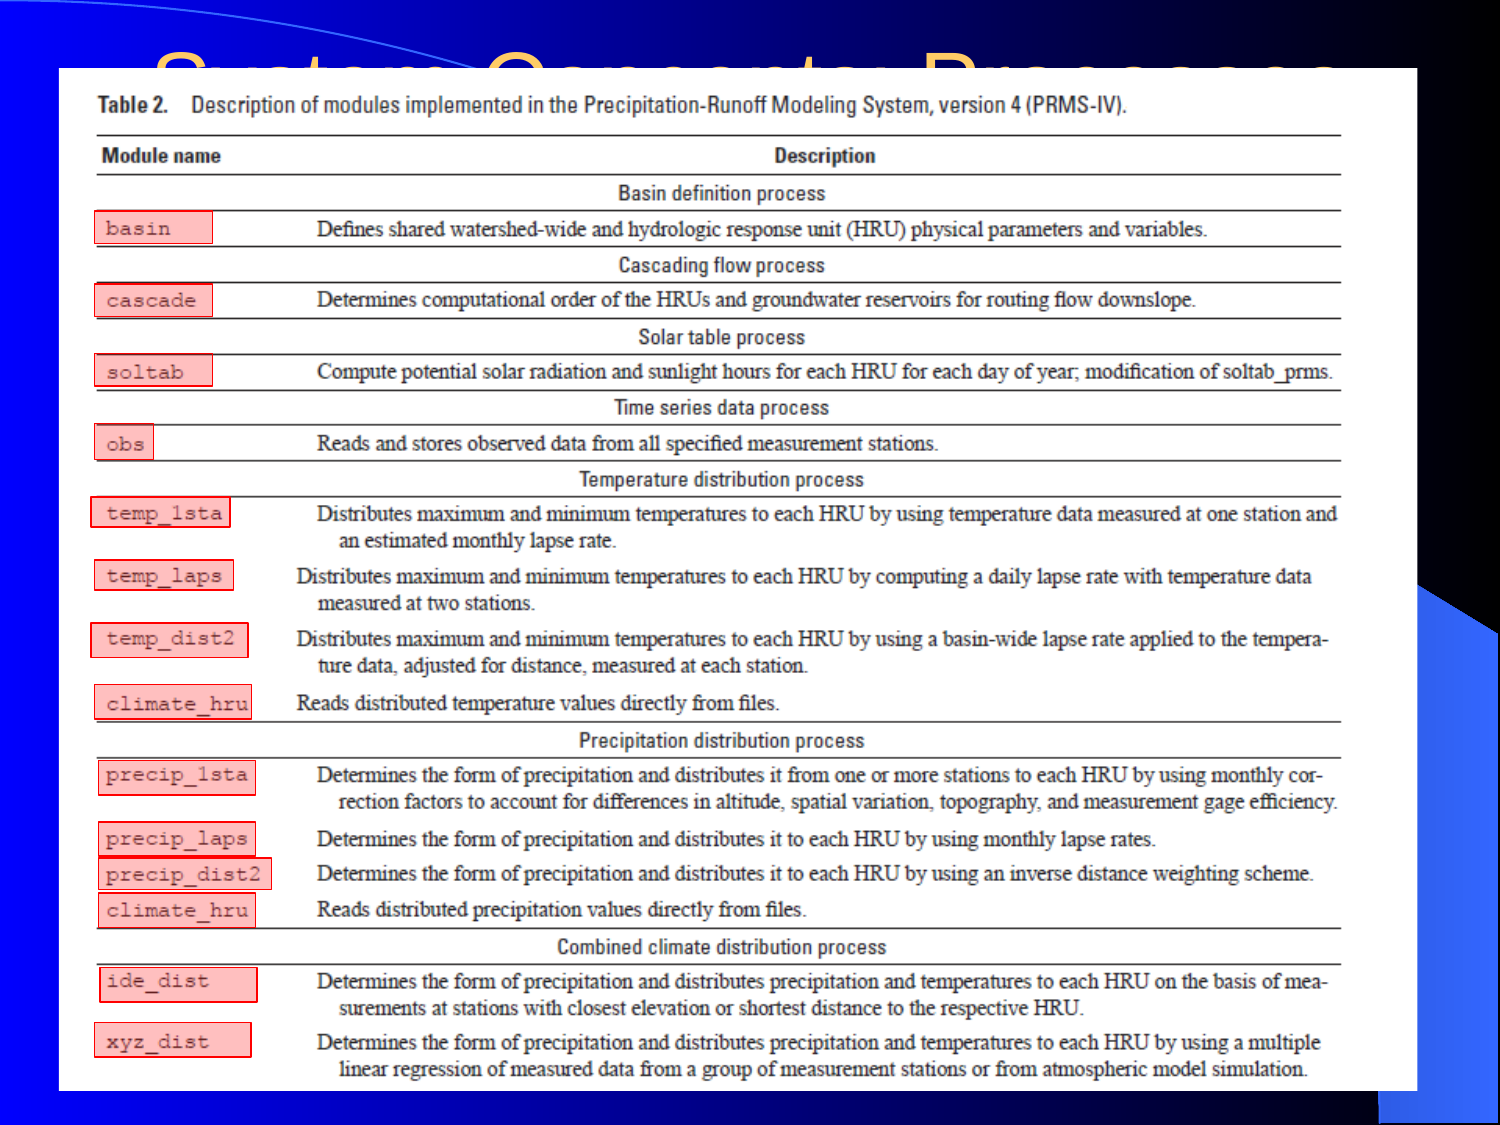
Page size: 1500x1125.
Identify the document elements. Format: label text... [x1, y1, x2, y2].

title System Concepts: Processes and Modules [112, 41, 1388, 66]
picture [58, 68, 1418, 1091]
